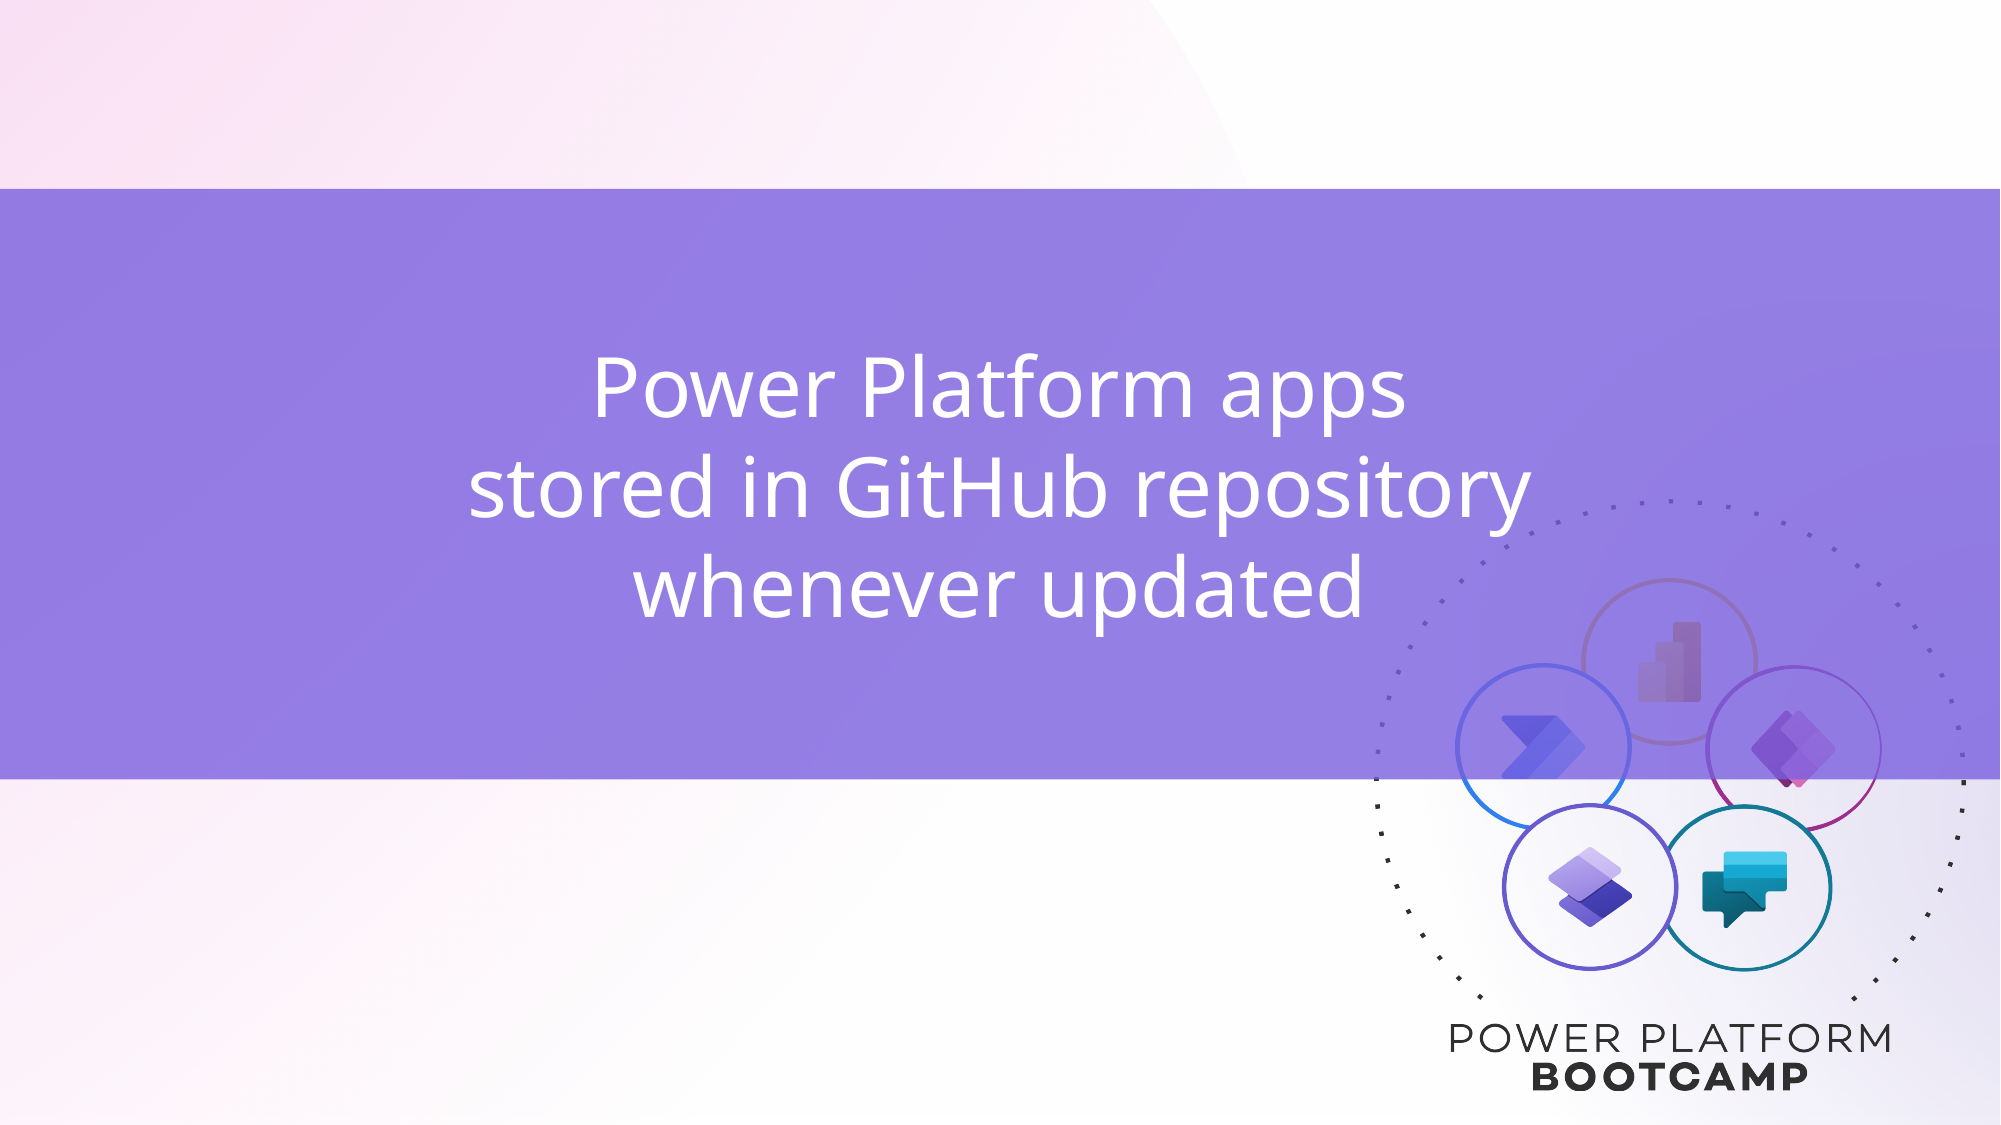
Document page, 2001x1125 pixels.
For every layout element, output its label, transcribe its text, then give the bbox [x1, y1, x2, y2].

picture [0, 0, 2001, 1125]
text_box Power Platform apps stored in GitHub repository whenever updated [0, 188, 2000, 780]
